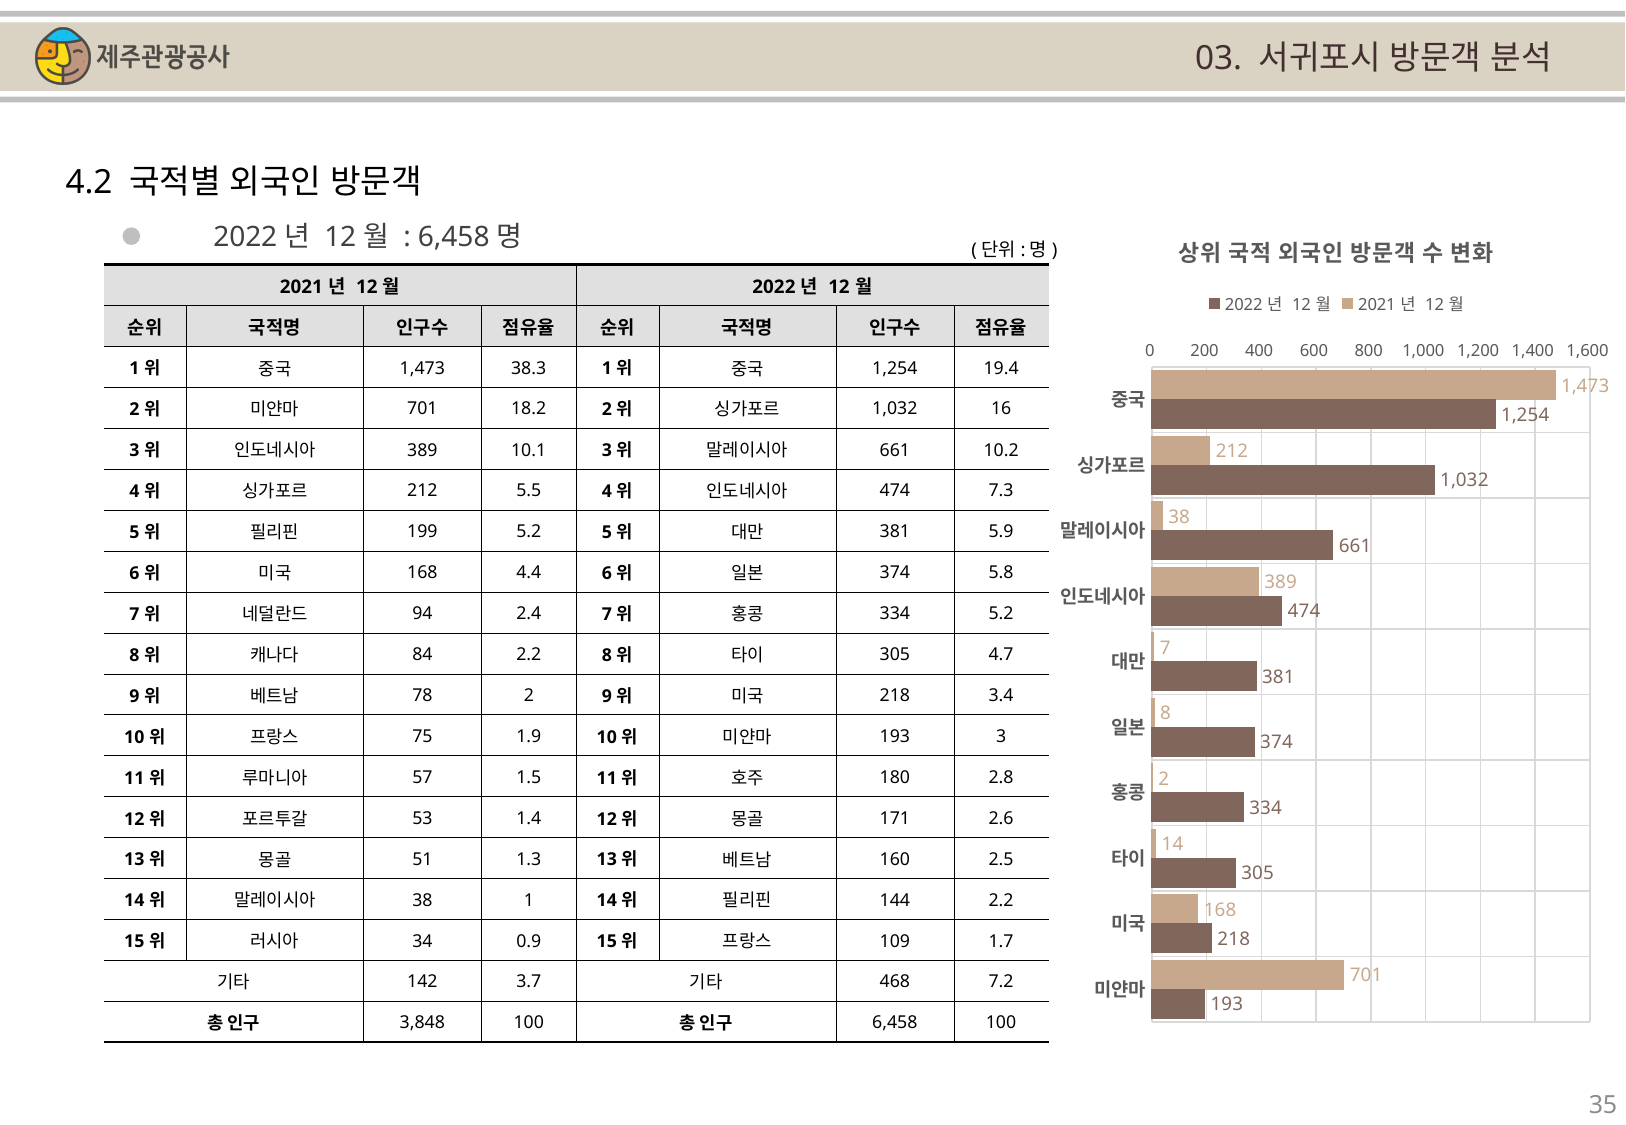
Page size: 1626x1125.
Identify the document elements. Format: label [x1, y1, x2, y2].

table_cell [364, 593, 481, 633]
table_cell [104, 715, 186, 755]
table_cell [364, 552, 481, 592]
table_cell [955, 715, 1048, 755]
table_cell [837, 388, 954, 428]
table_cell [660, 675, 836, 714]
table_cell [482, 715, 576, 755]
table_header [577, 266, 1048, 305]
table_cell [955, 429, 1048, 469]
table_cell [955, 511, 1048, 551]
table_cell [577, 961, 836, 1001]
table_cell [187, 634, 363, 674]
table_cell [187, 756, 363, 796]
picture [31, 26, 232, 87]
table_cell [104, 838, 186, 878]
table_cell [104, 1002, 363, 1041]
table_cell [104, 388, 186, 428]
table_cell [577, 920, 659, 960]
table_cell [364, 388, 481, 428]
table_cell [104, 797, 186, 837]
table_cell [482, 429, 576, 469]
table_cell [104, 347, 186, 387]
table_cell [364, 675, 481, 714]
table_cell [577, 552, 659, 592]
table_cell [577, 511, 659, 551]
table_cell [955, 552, 1048, 592]
table_cell [364, 715, 481, 755]
table_cell [660, 388, 836, 428]
table_cell [187, 306, 363, 346]
table_cell [364, 920, 481, 960]
table_cell [482, 306, 576, 346]
table_cell [482, 675, 576, 714]
table_cell [364, 838, 481, 878]
table_header [104, 266, 576, 305]
table_cell [364, 306, 481, 346]
table_cell [187, 593, 363, 633]
table_cell [837, 675, 954, 714]
table_cell [482, 961, 576, 1001]
table_cell [104, 961, 363, 1001]
table_cell [577, 1002, 836, 1041]
table_cell [364, 797, 481, 837]
table_cell [837, 920, 954, 960]
table_cell [482, 470, 576, 510]
table_cell [837, 306, 954, 346]
table_cell [364, 1002, 481, 1041]
table_cell [364, 961, 481, 1001]
table_cell [577, 756, 659, 796]
table_cell [660, 634, 836, 674]
table_cell [577, 879, 659, 919]
table_cell [577, 388, 659, 428]
table_cell [577, 306, 659, 346]
table_cell [187, 470, 363, 510]
table_cell [955, 961, 1048, 1001]
table_cell [364, 634, 481, 674]
table_cell [660, 511, 836, 551]
table_cell [955, 797, 1048, 837]
table_cell [104, 429, 186, 469]
table_cell [660, 470, 836, 510]
table_cell [104, 593, 186, 633]
table_cell [837, 961, 954, 1001]
table_cell [837, 1002, 954, 1041]
table_cell [955, 347, 1048, 387]
table_cell [660, 347, 836, 387]
table_cell [955, 1002, 1049, 1041]
table_cell [187, 388, 363, 428]
table_cell [955, 756, 1048, 796]
table_cell [187, 429, 363, 469]
table_cell [104, 675, 186, 714]
table_cell [482, 347, 576, 387]
table_cell [837, 756, 954, 796]
table_cell [837, 593, 954, 633]
table_cell [837, 634, 954, 674]
table_cell [187, 879, 363, 919]
text_box [198, 210, 538, 260]
table_cell [577, 838, 659, 878]
table_cell [364, 879, 481, 919]
table_cell [955, 675, 1048, 714]
table_cell [187, 675, 363, 714]
slide_number [1251, 1063, 1618, 1123]
table_cell [104, 920, 186, 960]
table_cell [482, 388, 576, 428]
table_cell [104, 634, 186, 674]
table_cell [837, 552, 954, 592]
table_cell [955, 470, 1048, 510]
table_cell [482, 552, 576, 592]
table_cell [660, 715, 836, 755]
table_cell [364, 347, 481, 387]
table_cell [577, 715, 659, 755]
table_cell [660, 838, 836, 878]
table_cell [837, 511, 954, 551]
table_cell [187, 715, 363, 755]
table_cell [955, 920, 1048, 960]
table_cell [660, 920, 836, 960]
table_cell [104, 511, 186, 551]
table_cell [104, 470, 186, 510]
table_cell [187, 511, 363, 551]
table_cell [660, 756, 836, 796]
table_cell [364, 429, 481, 469]
table_cell [955, 388, 1048, 428]
table_cell [187, 797, 363, 837]
table_cell [104, 756, 186, 796]
table_cell [482, 797, 576, 837]
table_cell [482, 634, 576, 674]
text_box [1042, 28, 1595, 84]
table_cell [660, 879, 836, 919]
table_cell [482, 593, 576, 633]
table_cell [660, 797, 836, 837]
text_box [956, 229, 1048, 263]
table_cell [660, 593, 836, 633]
table_cell [577, 347, 659, 387]
table_cell [955, 634, 1048, 674]
table_cell [482, 879, 576, 919]
table_cell [482, 1002, 576, 1041]
table_cell [187, 920, 363, 960]
table_cell [577, 429, 659, 469]
table_cell [187, 552, 363, 592]
table_cell [187, 347, 363, 387]
table_cell [837, 715, 954, 755]
table_cell [837, 797, 954, 837]
table_cell [577, 634, 659, 674]
text_box [50, 152, 1144, 208]
table_cell [837, 347, 954, 387]
table_cell [104, 306, 186, 346]
table_cell [104, 552, 186, 592]
table_cell [660, 552, 836, 592]
table_cell [364, 470, 481, 510]
table_cell [955, 879, 1048, 919]
table_cell [577, 675, 659, 714]
table_cell [482, 920, 576, 960]
table_cell [955, 593, 1048, 633]
table_cell [577, 797, 659, 837]
table_cell [577, 593, 659, 633]
table_cell [955, 306, 1048, 346]
table_cell [482, 511, 576, 551]
table_cell [837, 470, 954, 510]
table_cell [837, 879, 954, 919]
table_cell [364, 511, 481, 551]
table_cell [364, 756, 481, 796]
table_cell [482, 838, 576, 878]
table_cell [187, 838, 363, 878]
table_cell [660, 429, 836, 469]
table_cell [837, 429, 954, 469]
table_cell [482, 756, 576, 796]
table_cell [104, 879, 186, 919]
table_cell [955, 838, 1048, 878]
table_cell [577, 470, 659, 510]
chart [1048, 203, 1625, 1039]
table_cell [660, 306, 836, 346]
text_box [121, 226, 141, 246]
table_cell [837, 838, 954, 878]
